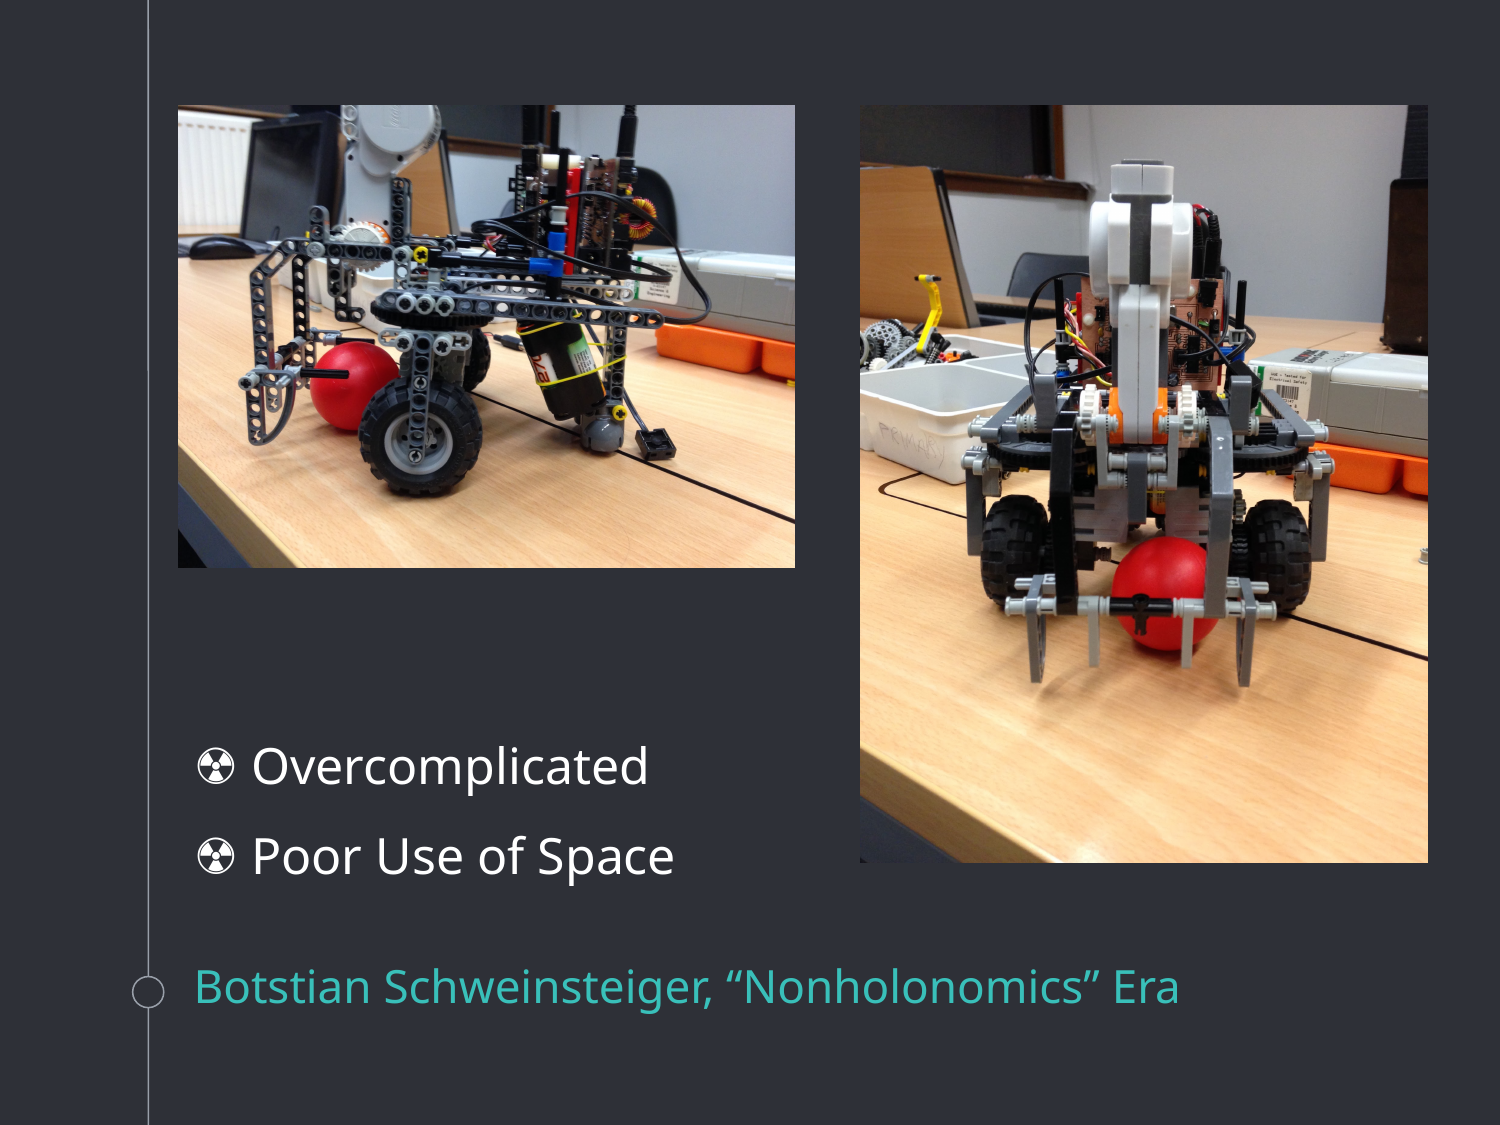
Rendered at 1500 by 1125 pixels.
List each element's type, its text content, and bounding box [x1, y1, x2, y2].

text_box Botstian Schweinsteiger, “Nonholonomics” Era [178, 942, 1428, 1057]
picture [860, 105, 1428, 863]
text_box ☢ Overcomplicated ☢ Poor Use of Space [178, 689, 795, 863]
picture [178, 105, 796, 568]
